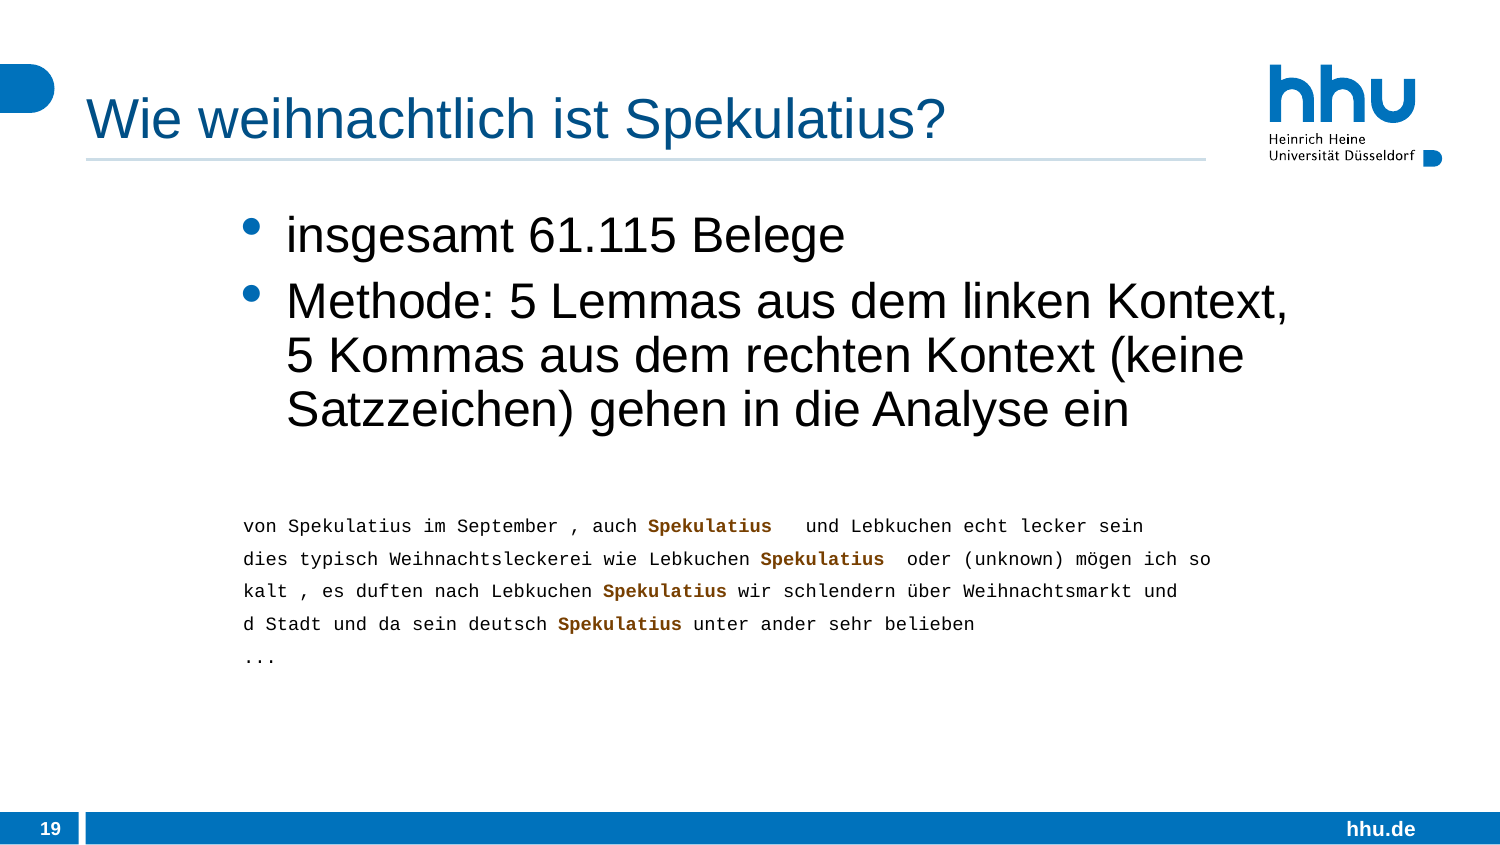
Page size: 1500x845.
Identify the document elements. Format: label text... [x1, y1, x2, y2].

slide_number 19 [5, 816, 62, 841]
list insgesamt 61.115 Belege Methode: 5 Lemmas aus dem linken Kontext, 5 Kommas aus dem rechten Kontext (keine Satzzeichen) gehen in die Analyse ein von Spekulatius im September , auch Spekulatius und Lebkuchen echt lecker sein dies typisch Weihnachtsleckerei wie Lebkuchen Spekulatius oder (unknown) mögen ich so kalt , es duften nach Lebkuchen Spekulatius wir schlendern über Weihnachtsmarkt und d Stadt und da sein deutsch Spekulatius unter ander sehr belieben ... [243, 197, 1314, 755]
title Wie weihnachtlich ist Spekulatius? [86, 76, 1207, 151]
